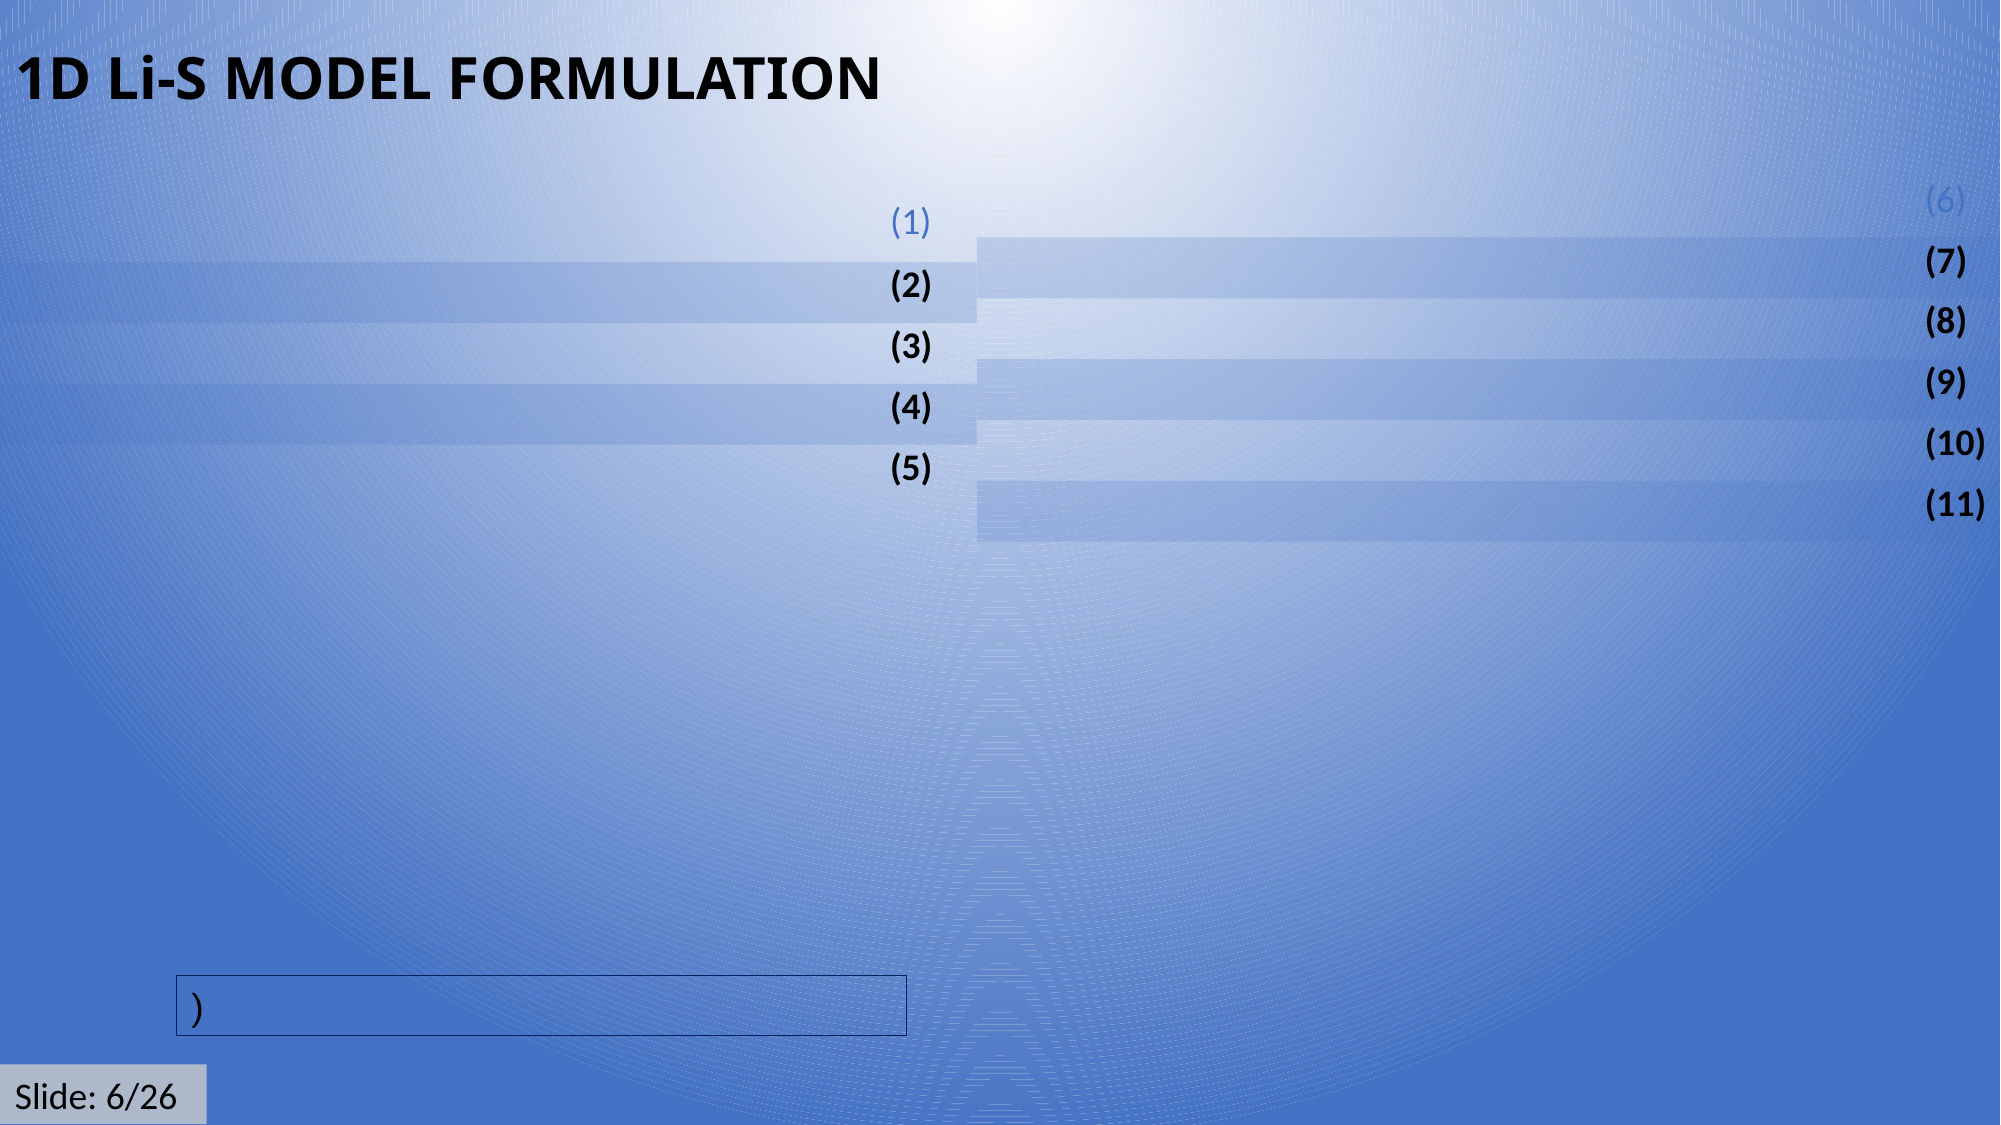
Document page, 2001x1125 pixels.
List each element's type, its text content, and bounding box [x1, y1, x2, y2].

text_box Slide: 6/26 [0, 1064, 207, 1125]
title 1D Li-S MODEL FORMULATION [0, 0, 1058, 161]
